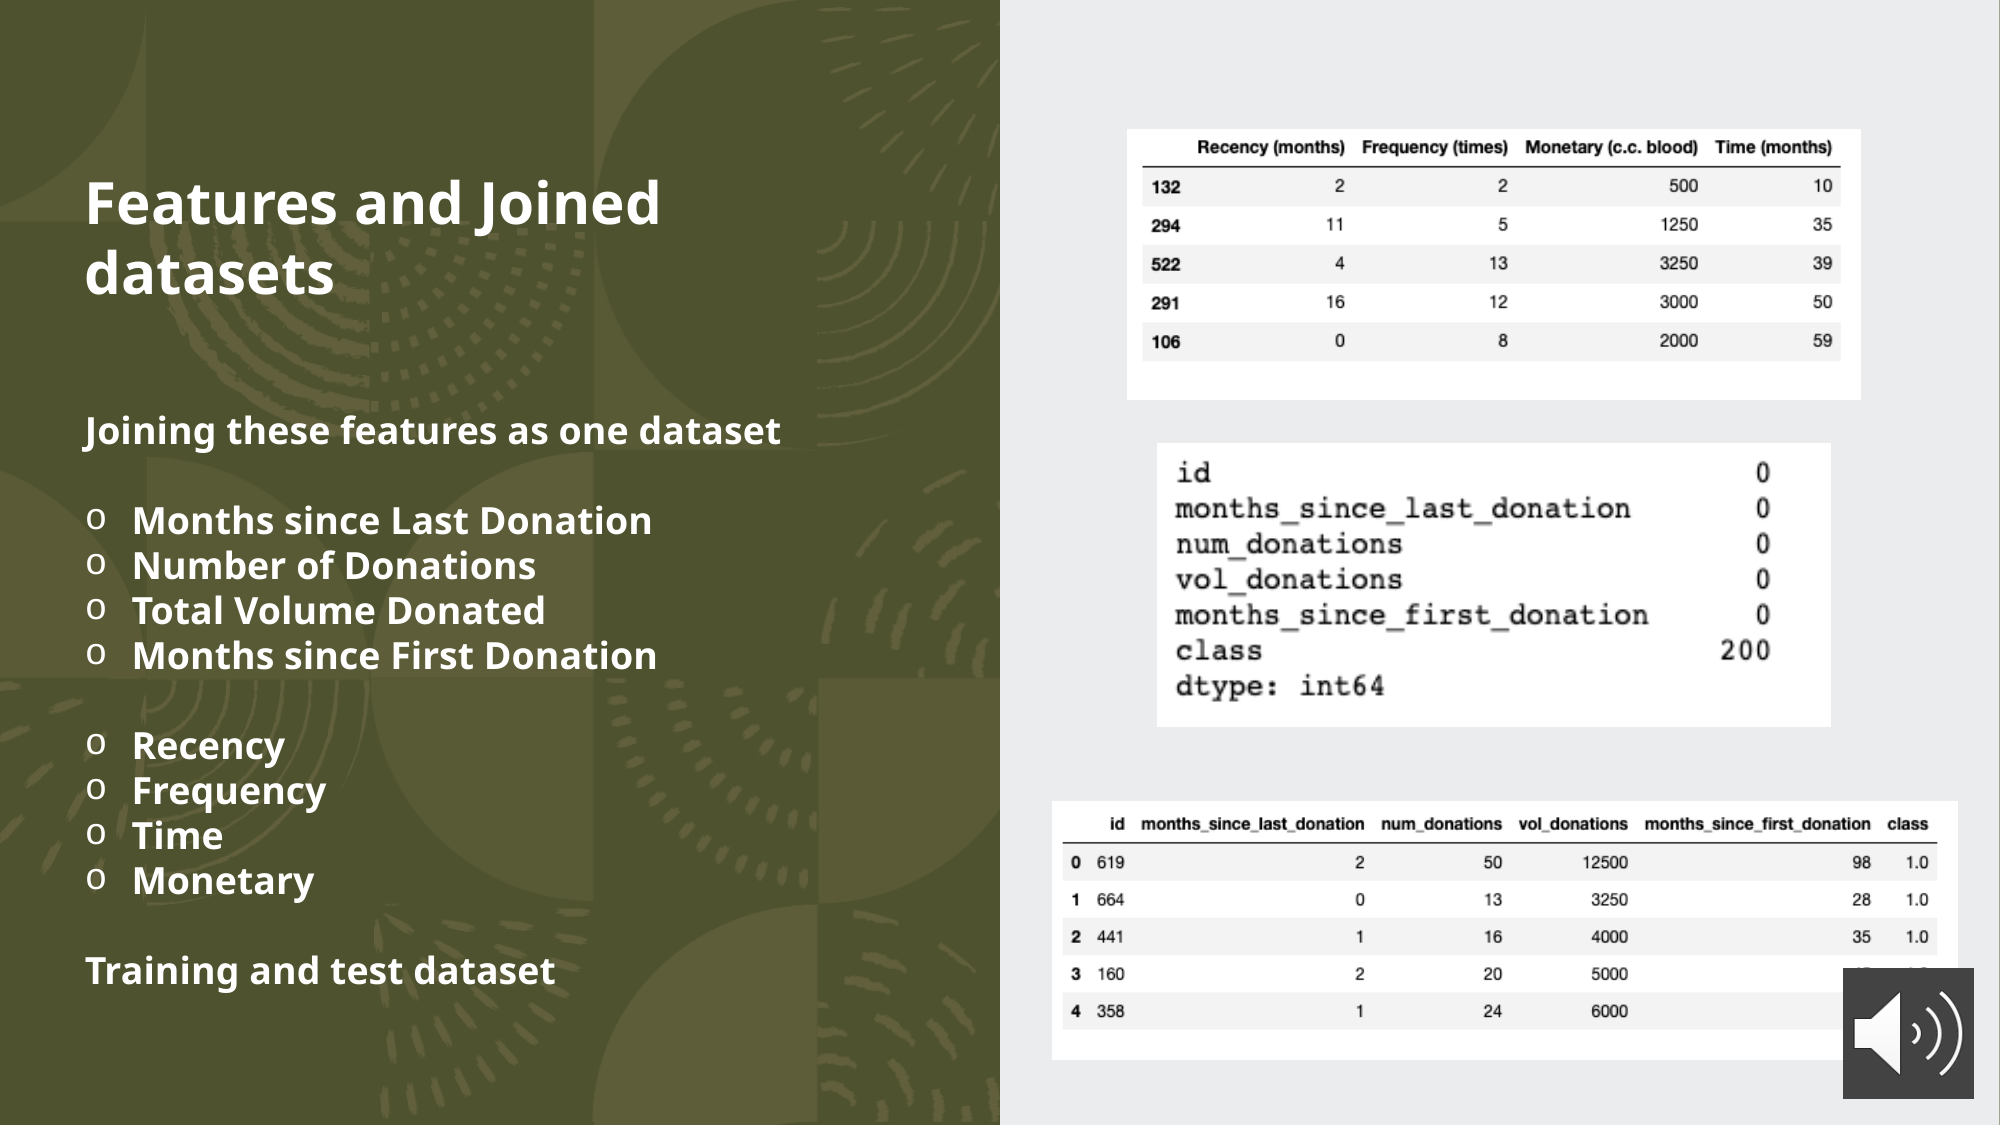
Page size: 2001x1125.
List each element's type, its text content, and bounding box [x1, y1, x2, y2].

text_box [0, 0, 1001, 1125]
picture [1052, 801, 1975, 1100]
text_box Joining these features as one dataset Months since Last Donation Number of Donations Total Volume Donated Months since First Donation Recency Frequency Time Monetary Training and test dataset [70, 399, 887, 1090]
picture [1157, 443, 1831, 727]
text_box [1001, 0, 2000, 1125]
title Features and Joined datasets [70, 101, 871, 371]
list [1127, 129, 1861, 400]
